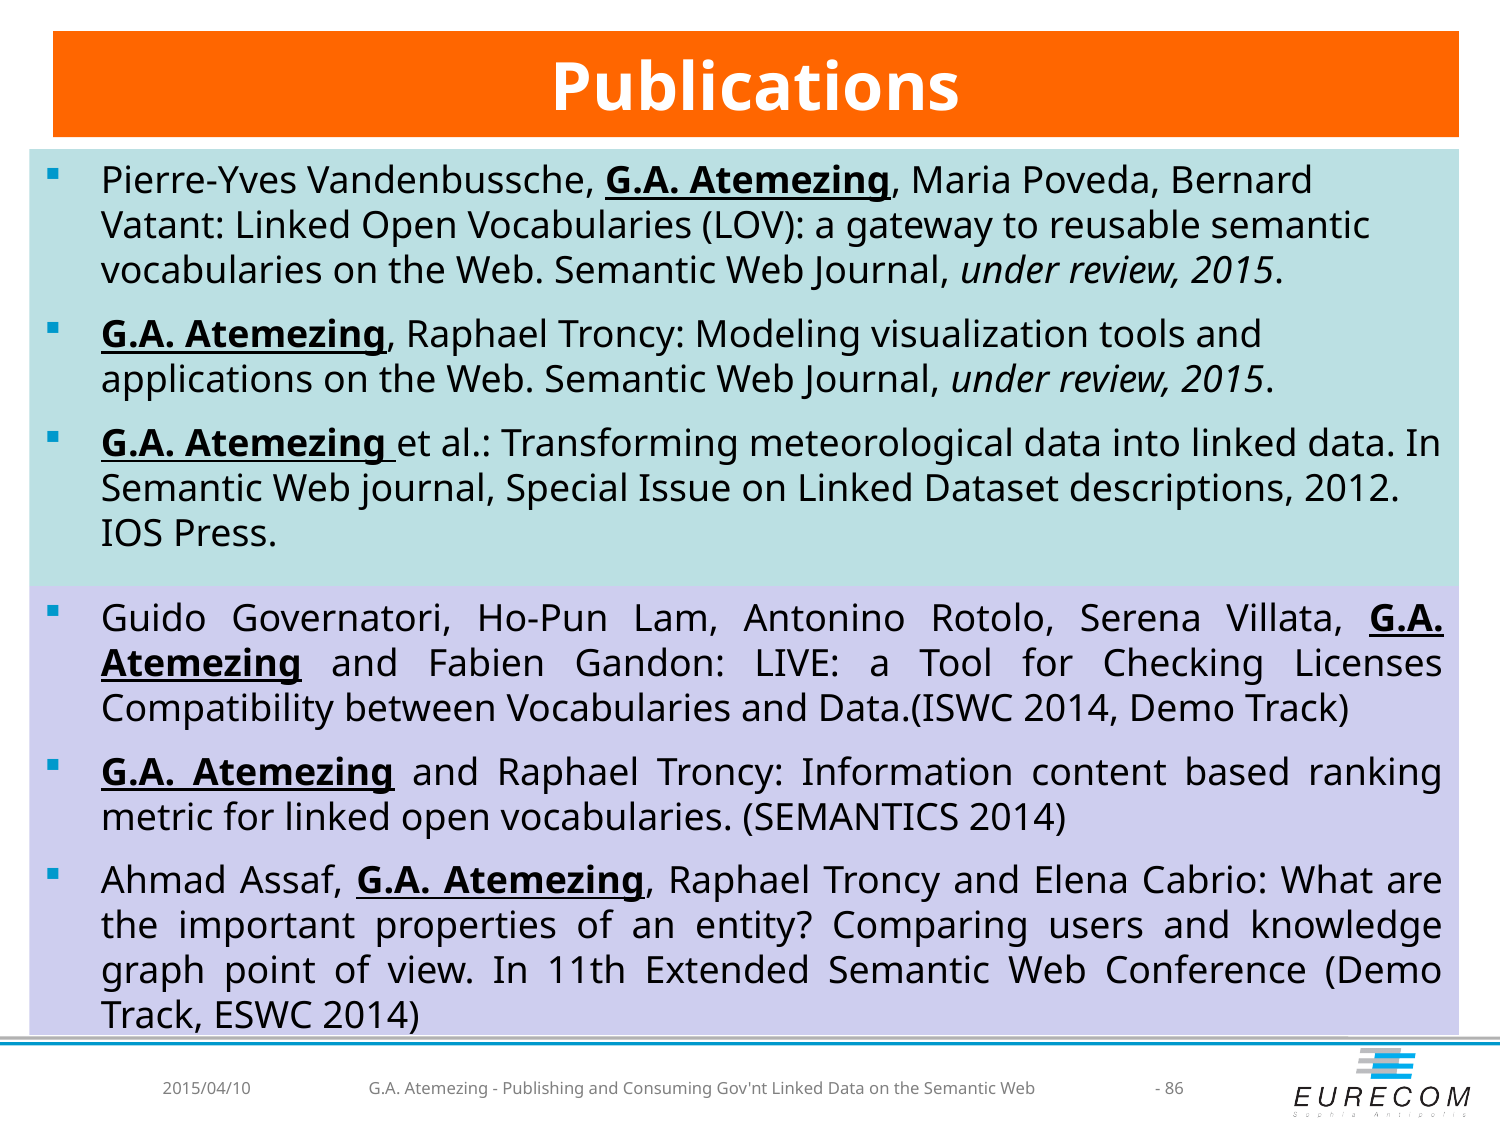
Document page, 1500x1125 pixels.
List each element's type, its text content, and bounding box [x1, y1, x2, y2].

footer G.A. Atemezing - Publishing and Consuming Gov'nt Linked Data on the Semantic Web [336, 1070, 1069, 1107]
picture [1293, 1048, 1477, 1118]
text_box Guido Governatori, Ho-Pun Lam, Antonino Rotolo, Serena Villata, G.A. Atemezing and Fabien Gandon: LIVE: a Tool for Checking Licenses Compatibility between Vocabularies and Data.(ISWC 2014, Demo Track) G.A. Atemezing and Raphael Troncy: Information content based ranking metric for linked open vocabularies. (SEMANTICS 2014) Ahmad Assaf, G.A. Atemezing, Raphael Troncy and Elena Cabrio: What are the important properties of an entity? Comparing users and knowledge graph point of view. In 11th Extended Semantic Web Conference (Demo Track, ESWC 2014) [29, 586, 1459, 1035]
title Publications [52, 30, 1460, 138]
list Pierre-Yves Vandenbussche, G.A. Atemezing, Maria Poveda, Bernard Vatant: Linked Open Vocabularies (LOV): a gateway to reusable semantic vocabularies on the Web. Semantic Web Journal, under review, 2015. G.A. Atemezing, Raphael Troncy: Modeling visualization tools and applications on the Web. Semantic Web Journal, under review, 2015. G.A. Atemezing et al.: Transforming meteorological data into linked data. In Semantic Web journal, Special Issue on Linked Dataset descriptions, 2012. IOS Press. [29, 148, 1460, 587]
slide_number - 86 [1080, 1070, 1200, 1103]
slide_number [147, 1070, 325, 1103]
